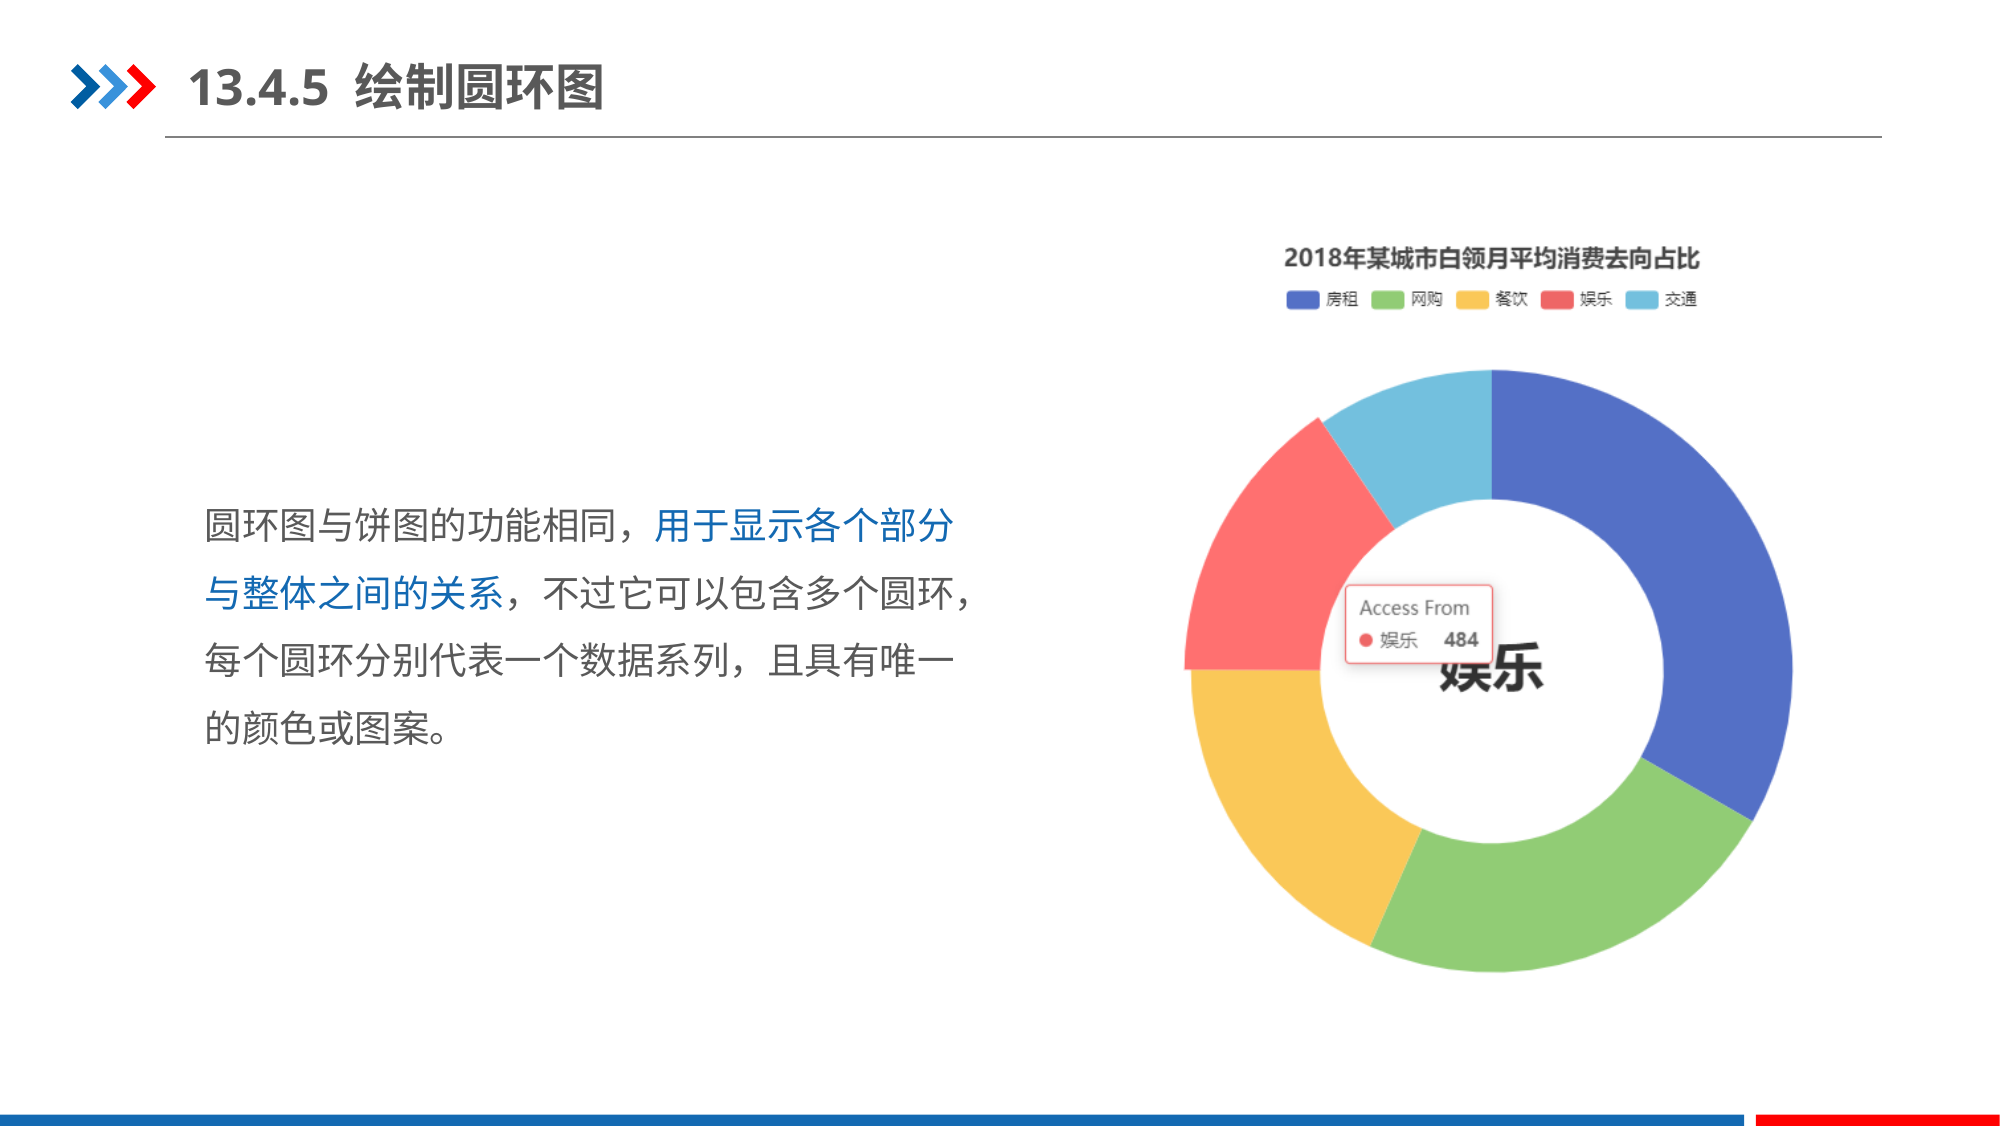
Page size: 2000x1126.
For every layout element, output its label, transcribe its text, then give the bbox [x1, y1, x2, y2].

picture [1164, 232, 1816, 993]
text_box 13.4.5 绘制圆环图 [187, 43, 870, 127]
text_box 圆环图与饼图的功能相同，用于显示各个部分与整体之间的关系，不过它可以包含多个圆环，每个圆环分别代表一个数据系列，且具有唯一的颜色或图案。 [190, 472, 1000, 758]
